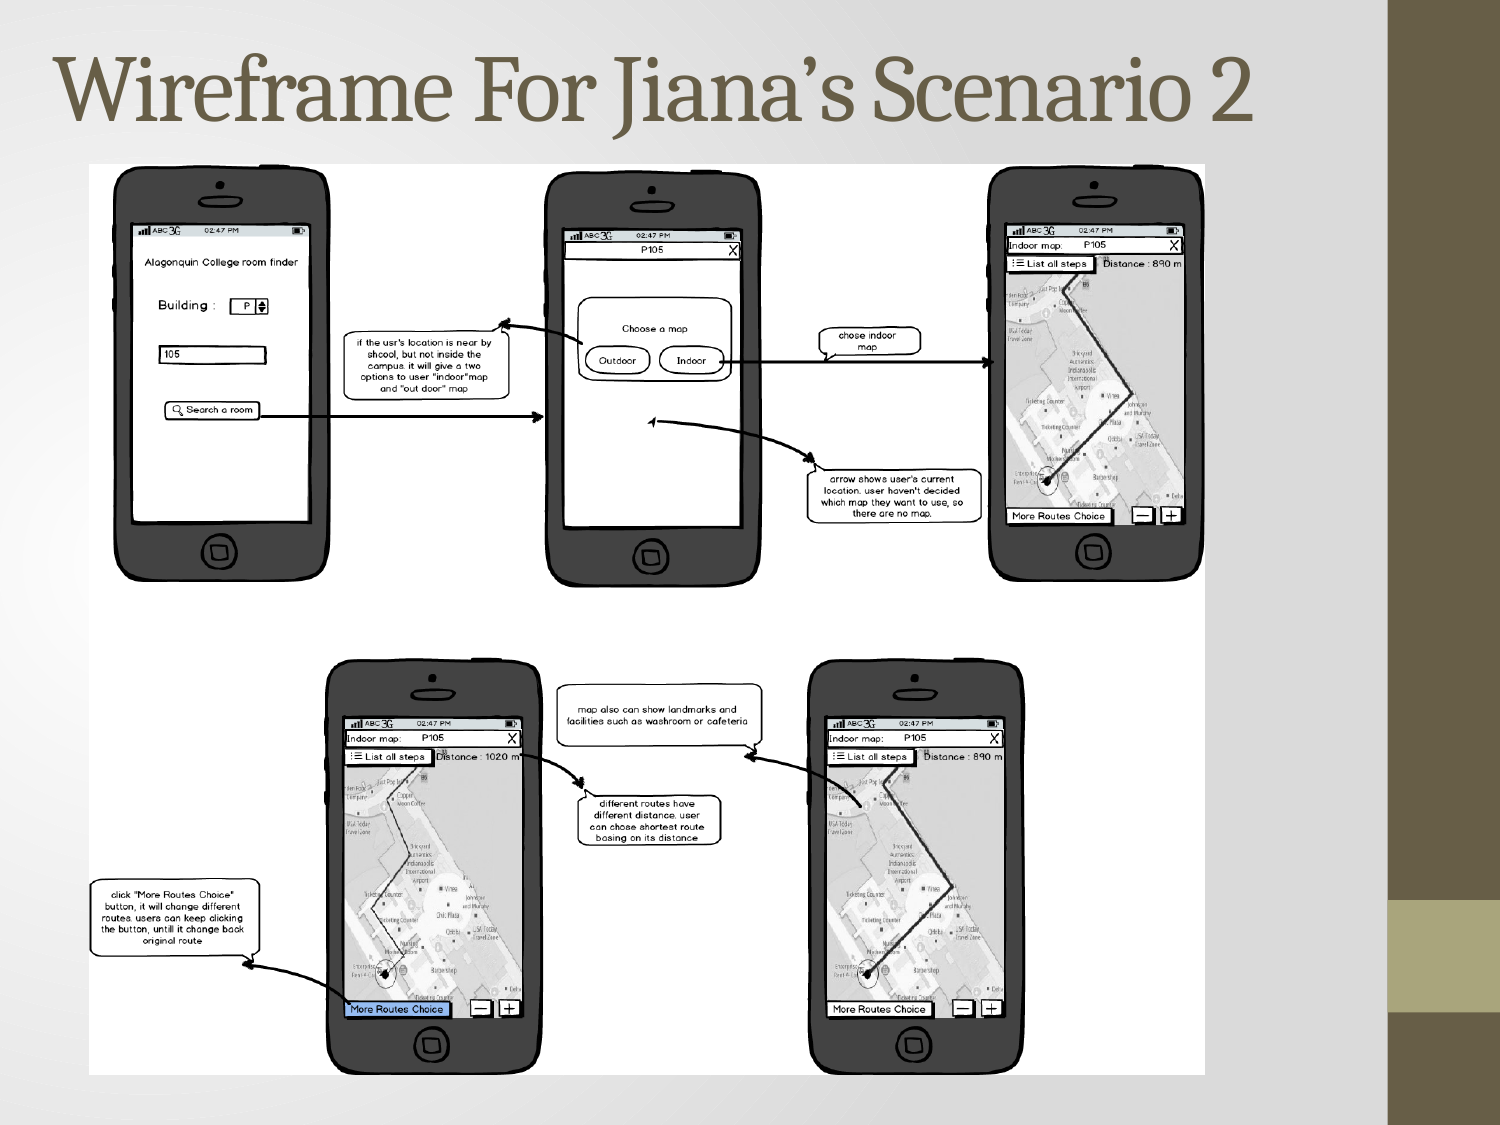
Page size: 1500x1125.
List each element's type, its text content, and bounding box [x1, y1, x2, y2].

title Wireframe For Jiana’s Scenario 2 [37, 0, 1371, 167]
picture [88, 163, 1205, 1076]
